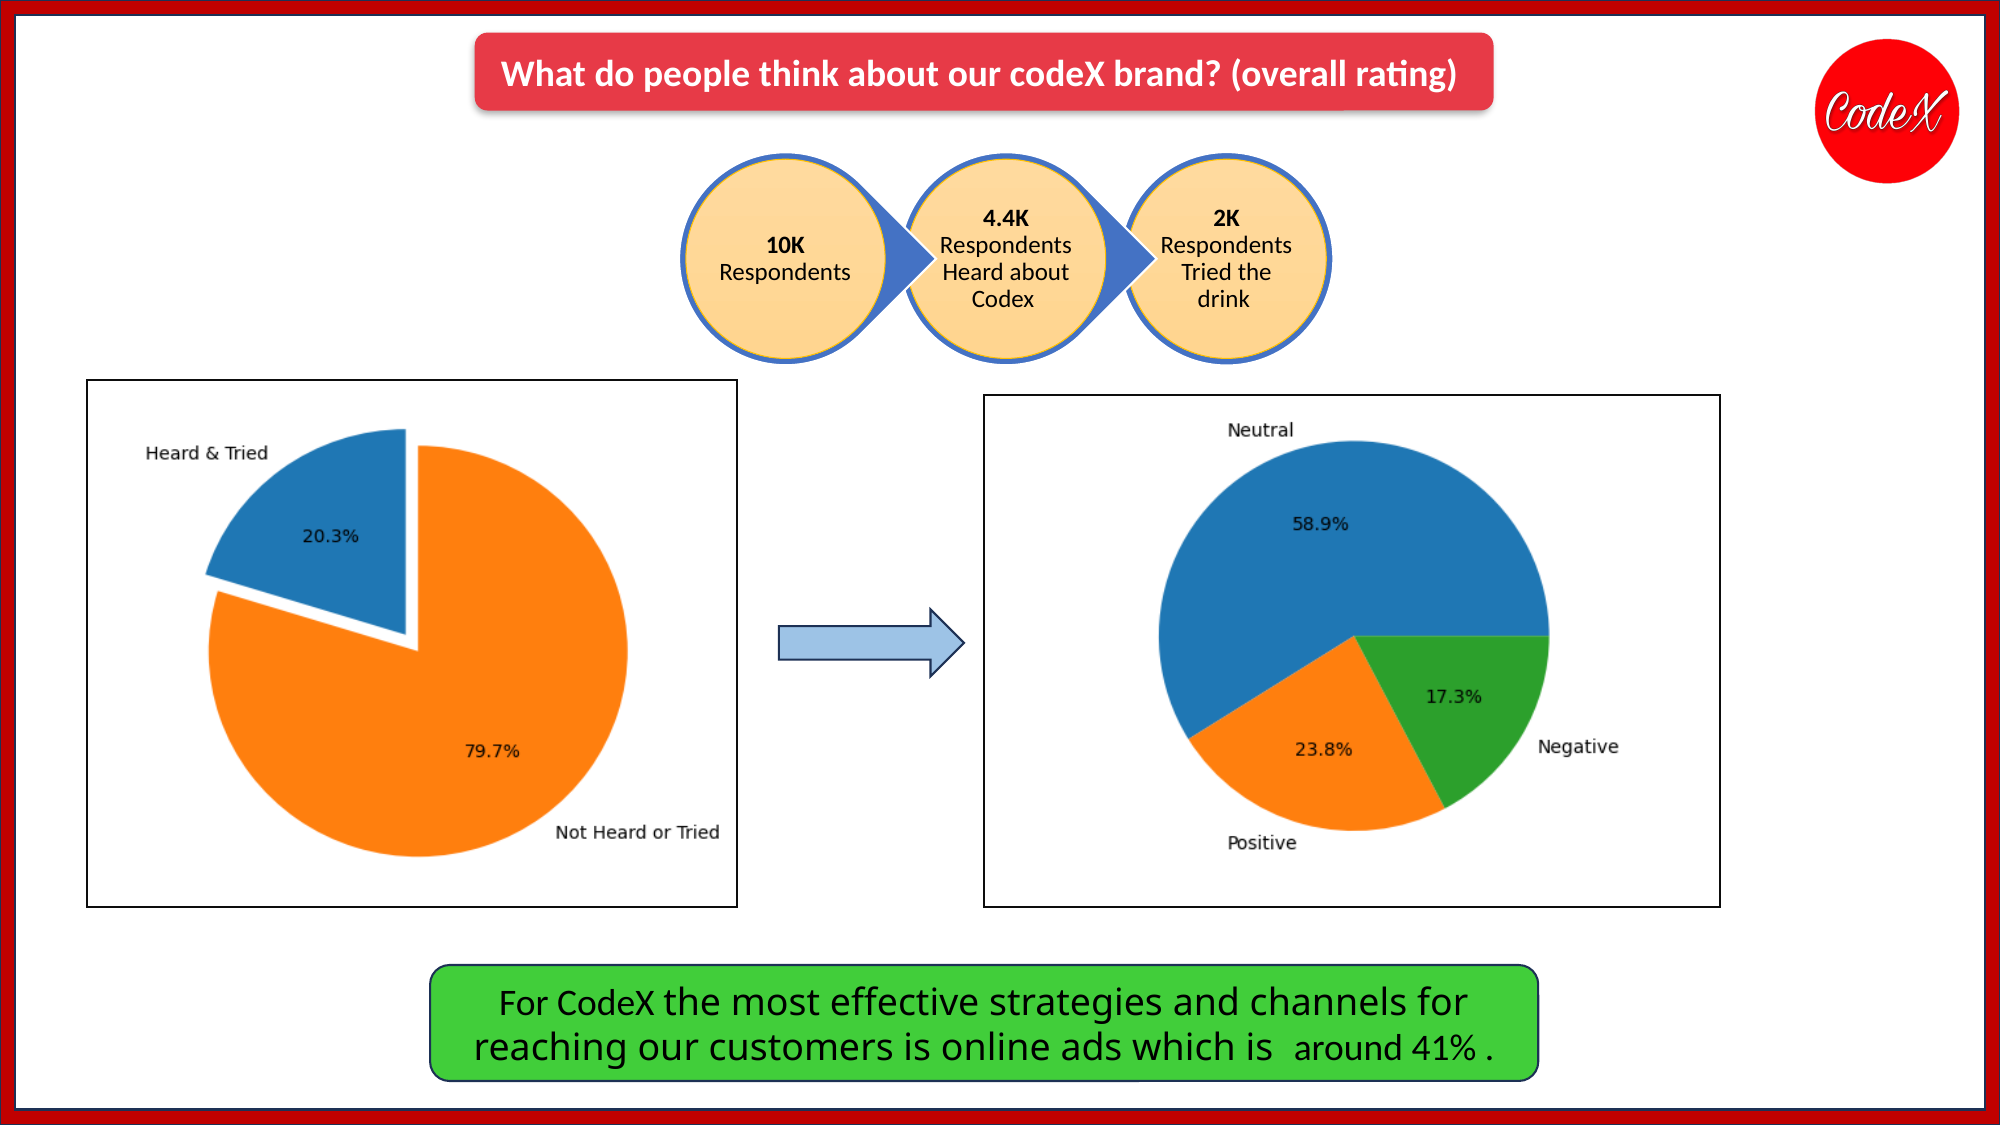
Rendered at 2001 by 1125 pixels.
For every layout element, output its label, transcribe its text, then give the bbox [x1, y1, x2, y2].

text_box What do people think about our codeX brand? (overall rating) [473, 31, 1495, 71]
text_box [0, 0, 2000, 1125]
picture [1811, 35, 1961, 186]
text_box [243, 71, 1726, 446]
text_box [983, 446, 1721, 908]
picture [82, 418, 750, 869]
text_box [777, 606, 966, 679]
text_box [86, 869, 738, 908]
text_box For CodeX the most effective strategies and channels for reaching our customers is online ads which is around 41% . [429, 963, 1540, 1083]
picture [1097, 408, 1633, 894]
text_box [86, 379, 243, 418]
